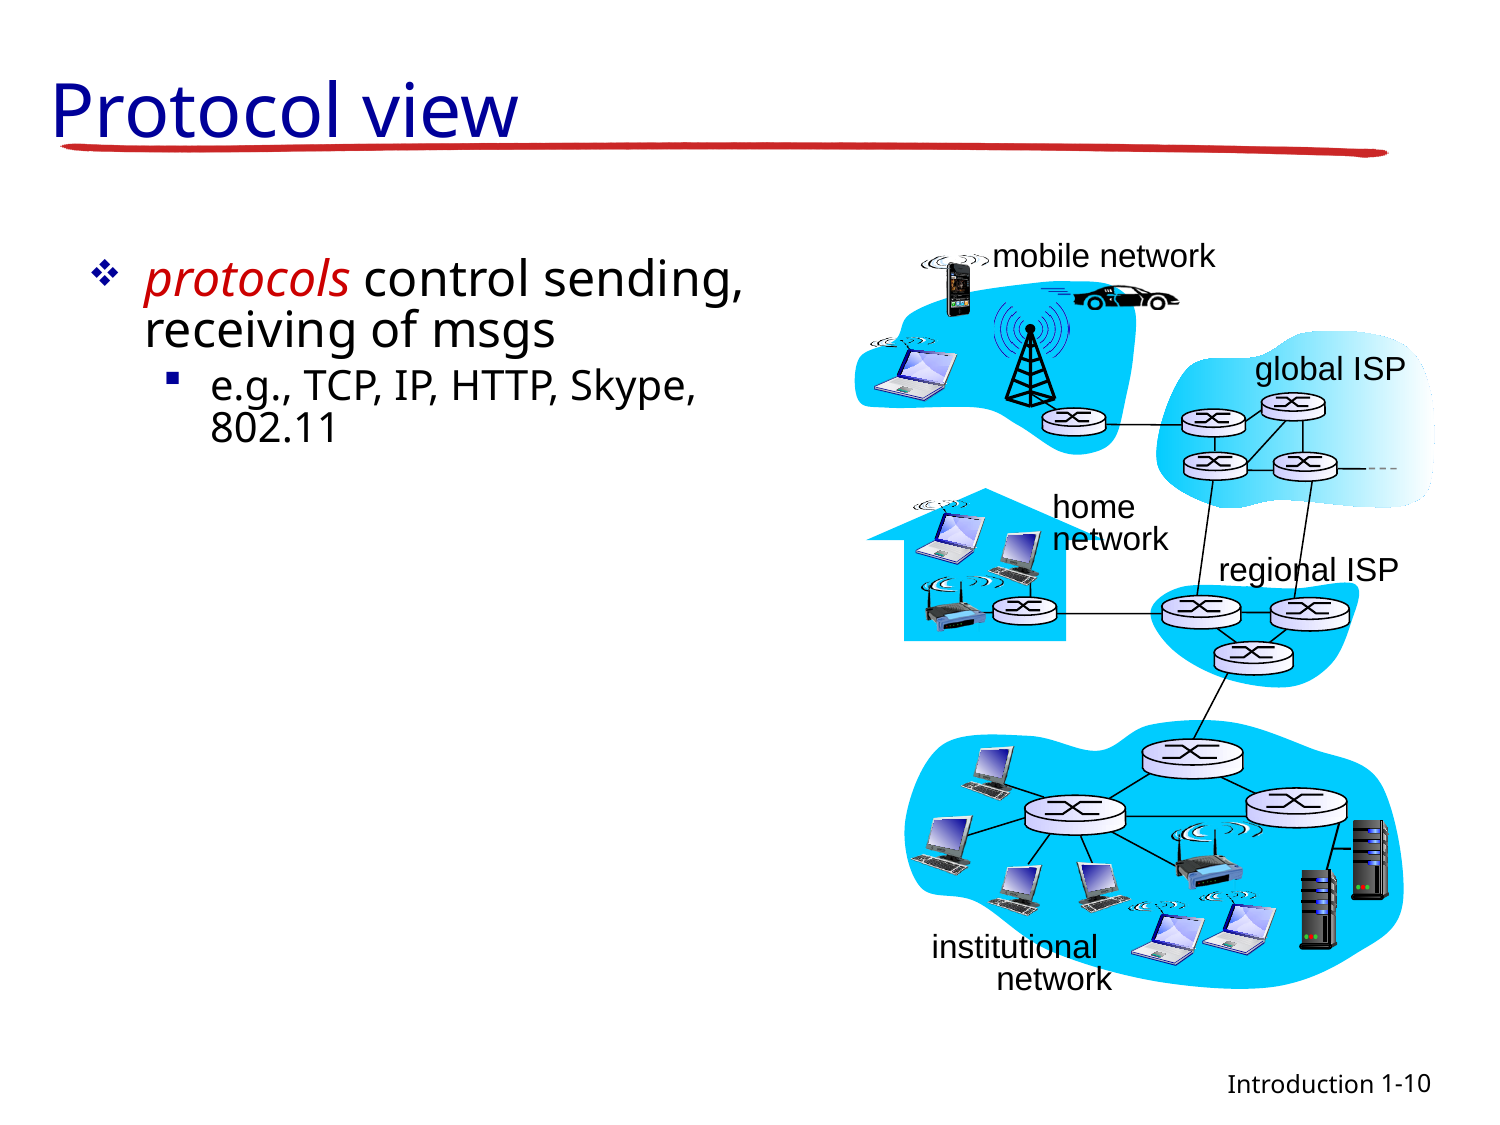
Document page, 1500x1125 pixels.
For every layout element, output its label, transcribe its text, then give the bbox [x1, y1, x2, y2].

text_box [853, 226, 1437, 1006]
list protocols control sending, receiving of msgs e.g., TCP, IP, HTTP, Skype, 802.11 [72, 248, 848, 981]
text_box Protocol view [34, 31, 1410, 185]
slide_number 1-10 [1365, 1059, 1477, 1106]
footer Introduction [1209, 1060, 1391, 1109]
picture [53, 138, 1405, 163]
